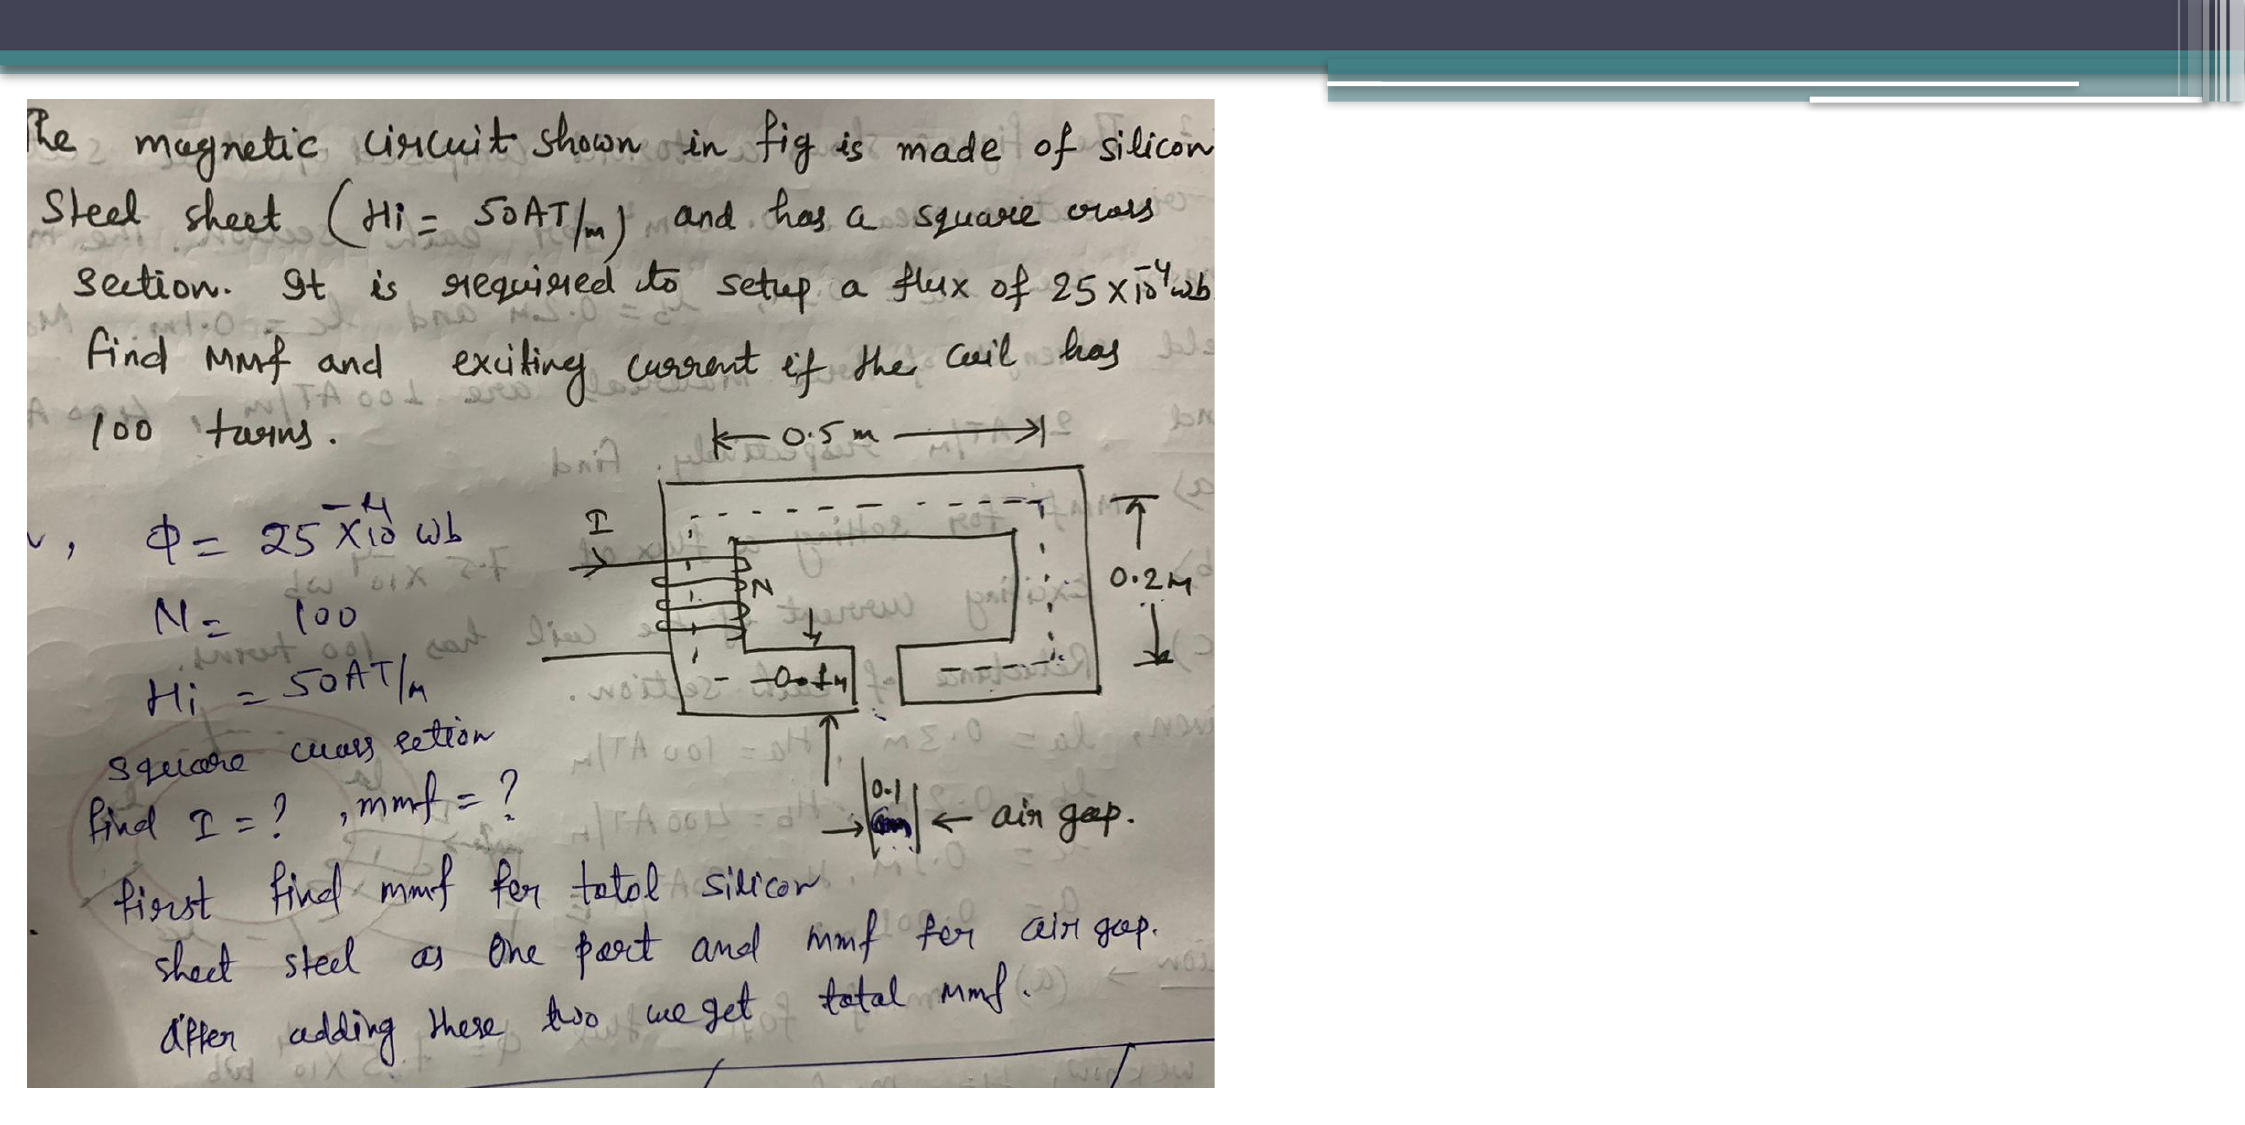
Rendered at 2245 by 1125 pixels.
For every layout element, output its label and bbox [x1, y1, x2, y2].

picture [26, 99, 1215, 1088]
